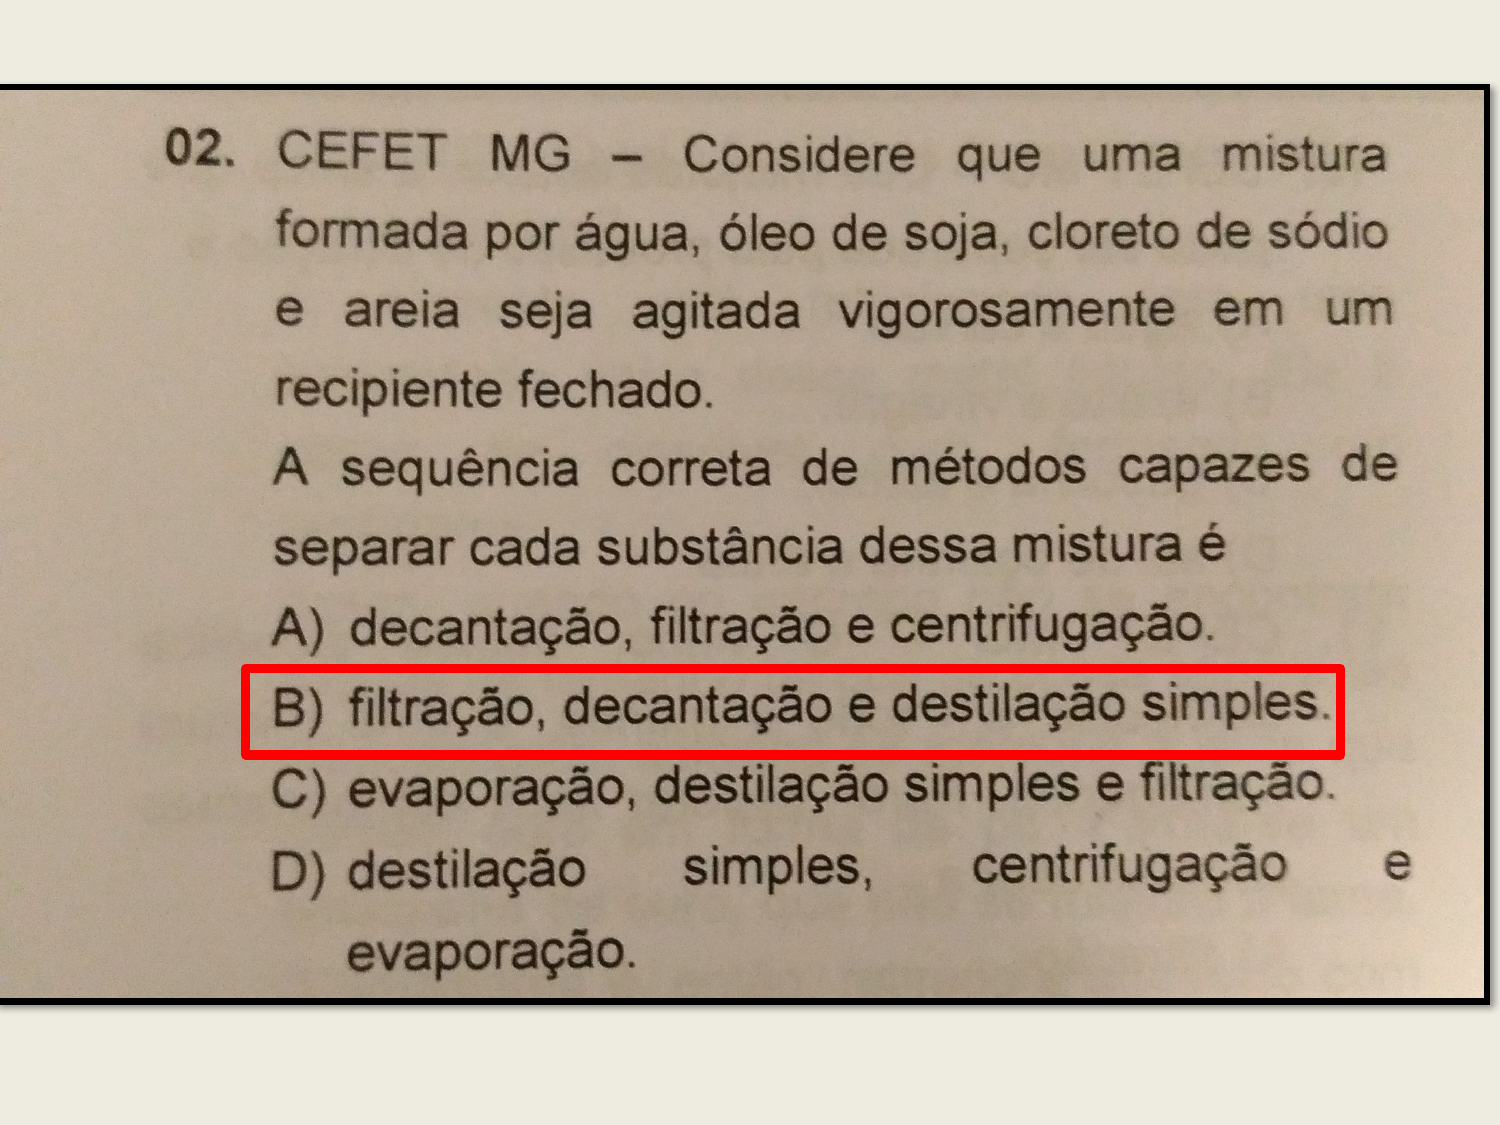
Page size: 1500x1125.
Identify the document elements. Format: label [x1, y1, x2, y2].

picture [0, 89, 1485, 999]
